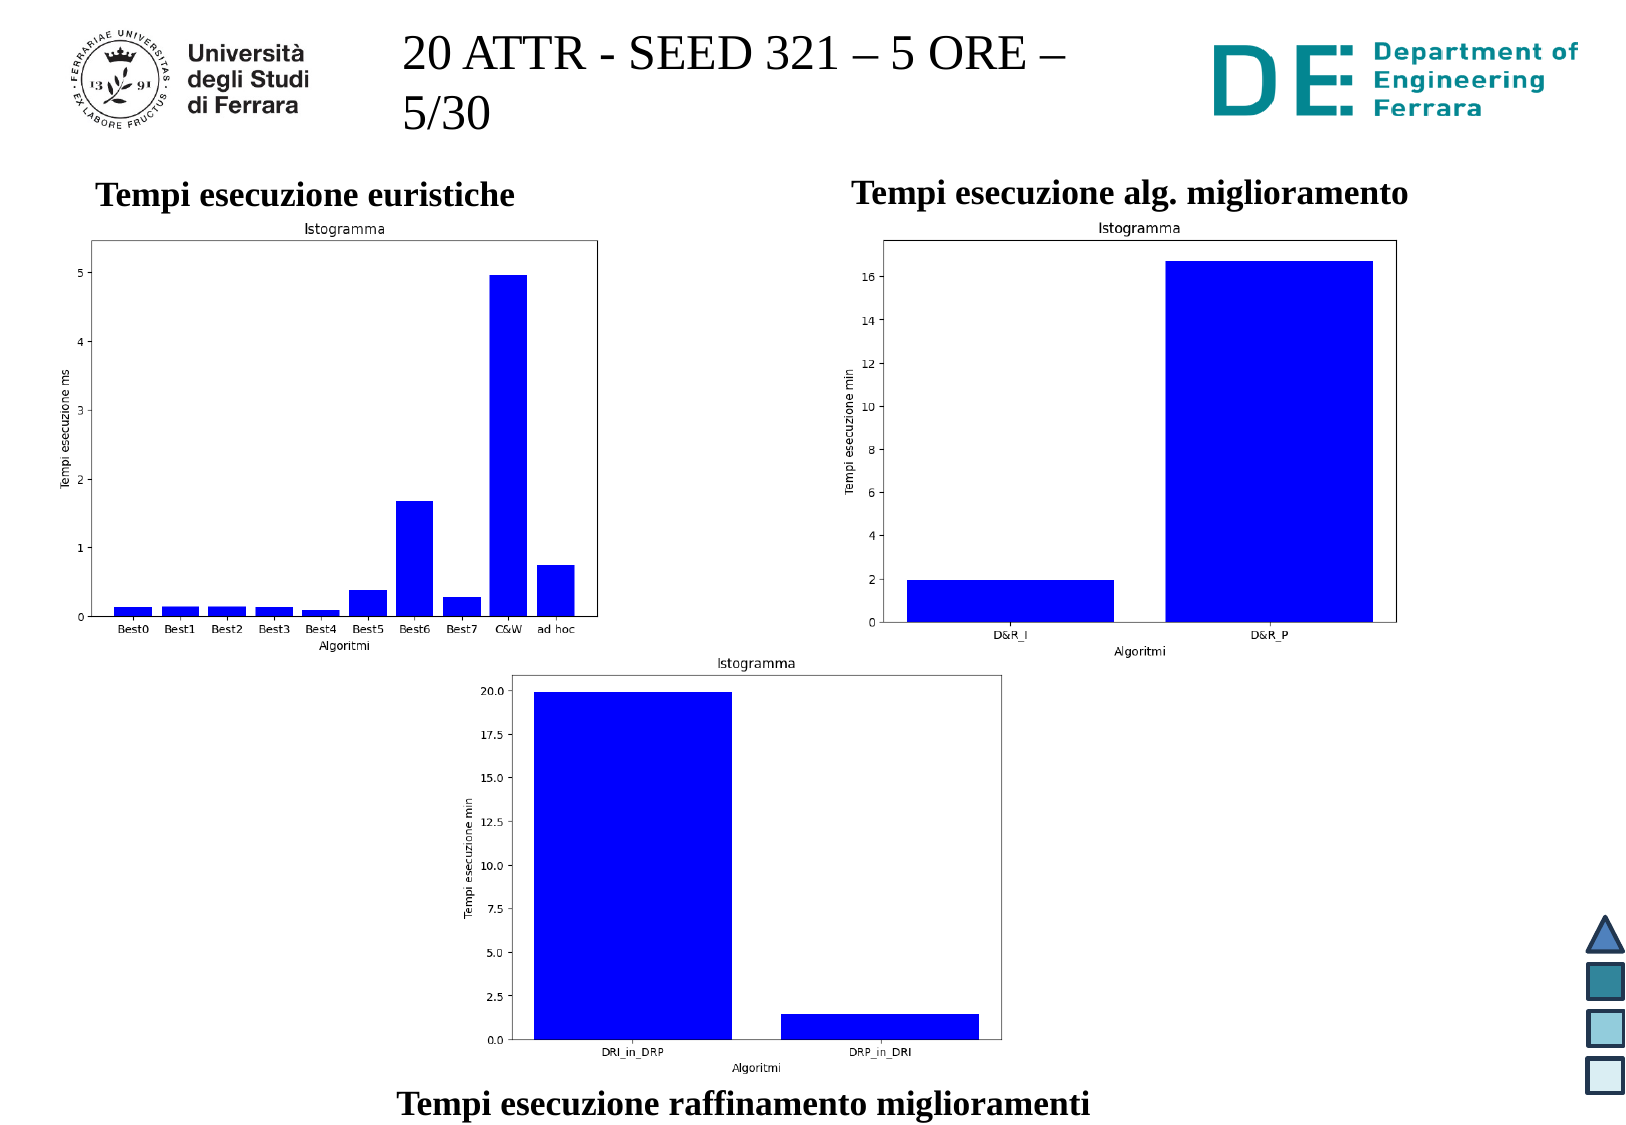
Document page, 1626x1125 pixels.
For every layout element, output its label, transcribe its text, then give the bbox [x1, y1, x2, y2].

picture [65, 24, 314, 135]
picture [52, 212, 1404, 1082]
title 20 attr - seed 321 – 5 ore – 5/30 [387, 16, 1156, 143]
text_box Tempi esecuzione euristiche [80, 163, 605, 213]
text_box [1588, 964, 1623, 999]
text_box Tempi esecuzione raffinamento miglioramenti [381, 1072, 1134, 1125]
text_box [1587, 916, 1623, 952]
picture [1213, 42, 1578, 116]
text_box [1587, 1058, 1623, 1094]
text_box [1588, 1011, 1624, 1046]
text_box Tempi esecuzione alg. miglioramento [836, 161, 1477, 219]
